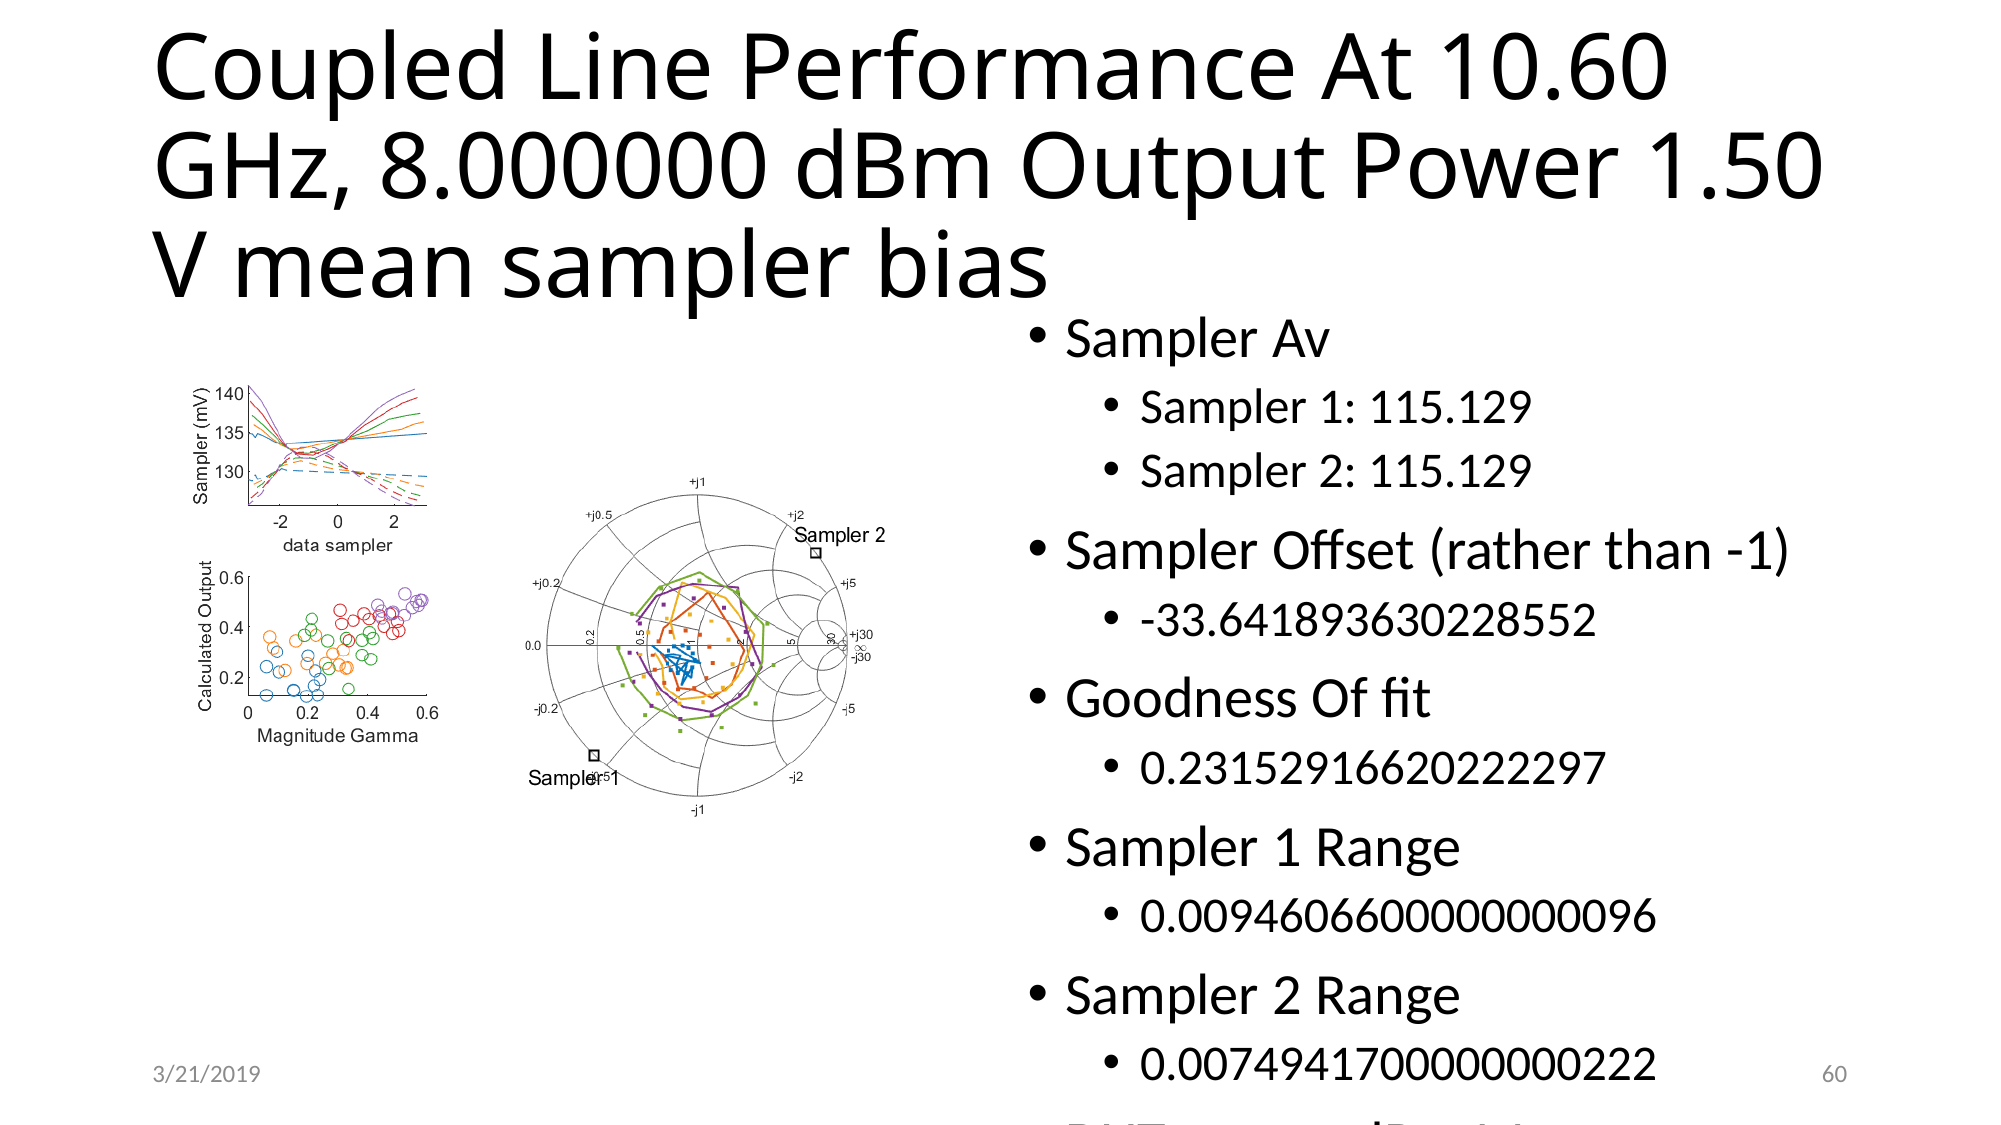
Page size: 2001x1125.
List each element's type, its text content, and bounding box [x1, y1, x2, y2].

list Sampler Av Sampler 1: 115.129 Sampler 2: 115.129 Sampler Offset (rather than -1) -33.641893630228552 Goodness Of fit 0.23152916620222297 Sampler 1 Range 0.0094606600000000096 Sampler 2 Range 0.0074941700000000222 DUT output dBm Mean 7.9692931482070382 DUT input dBm Mean 8.521566570916427 RMS Error 0.10832774603787465 [1012, 299, 1863, 1014]
slide_number ‹#› [1412, 1042, 1863, 1103]
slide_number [137, 1042, 588, 1103]
footer [662, 1042, 1338, 1103]
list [137, 337, 988, 975]
title Coupled Line Performance At 10.60 GHz, 8.000000 dBm Output Power 1.50 V mean sampler bias [137, 59, 1863, 278]
